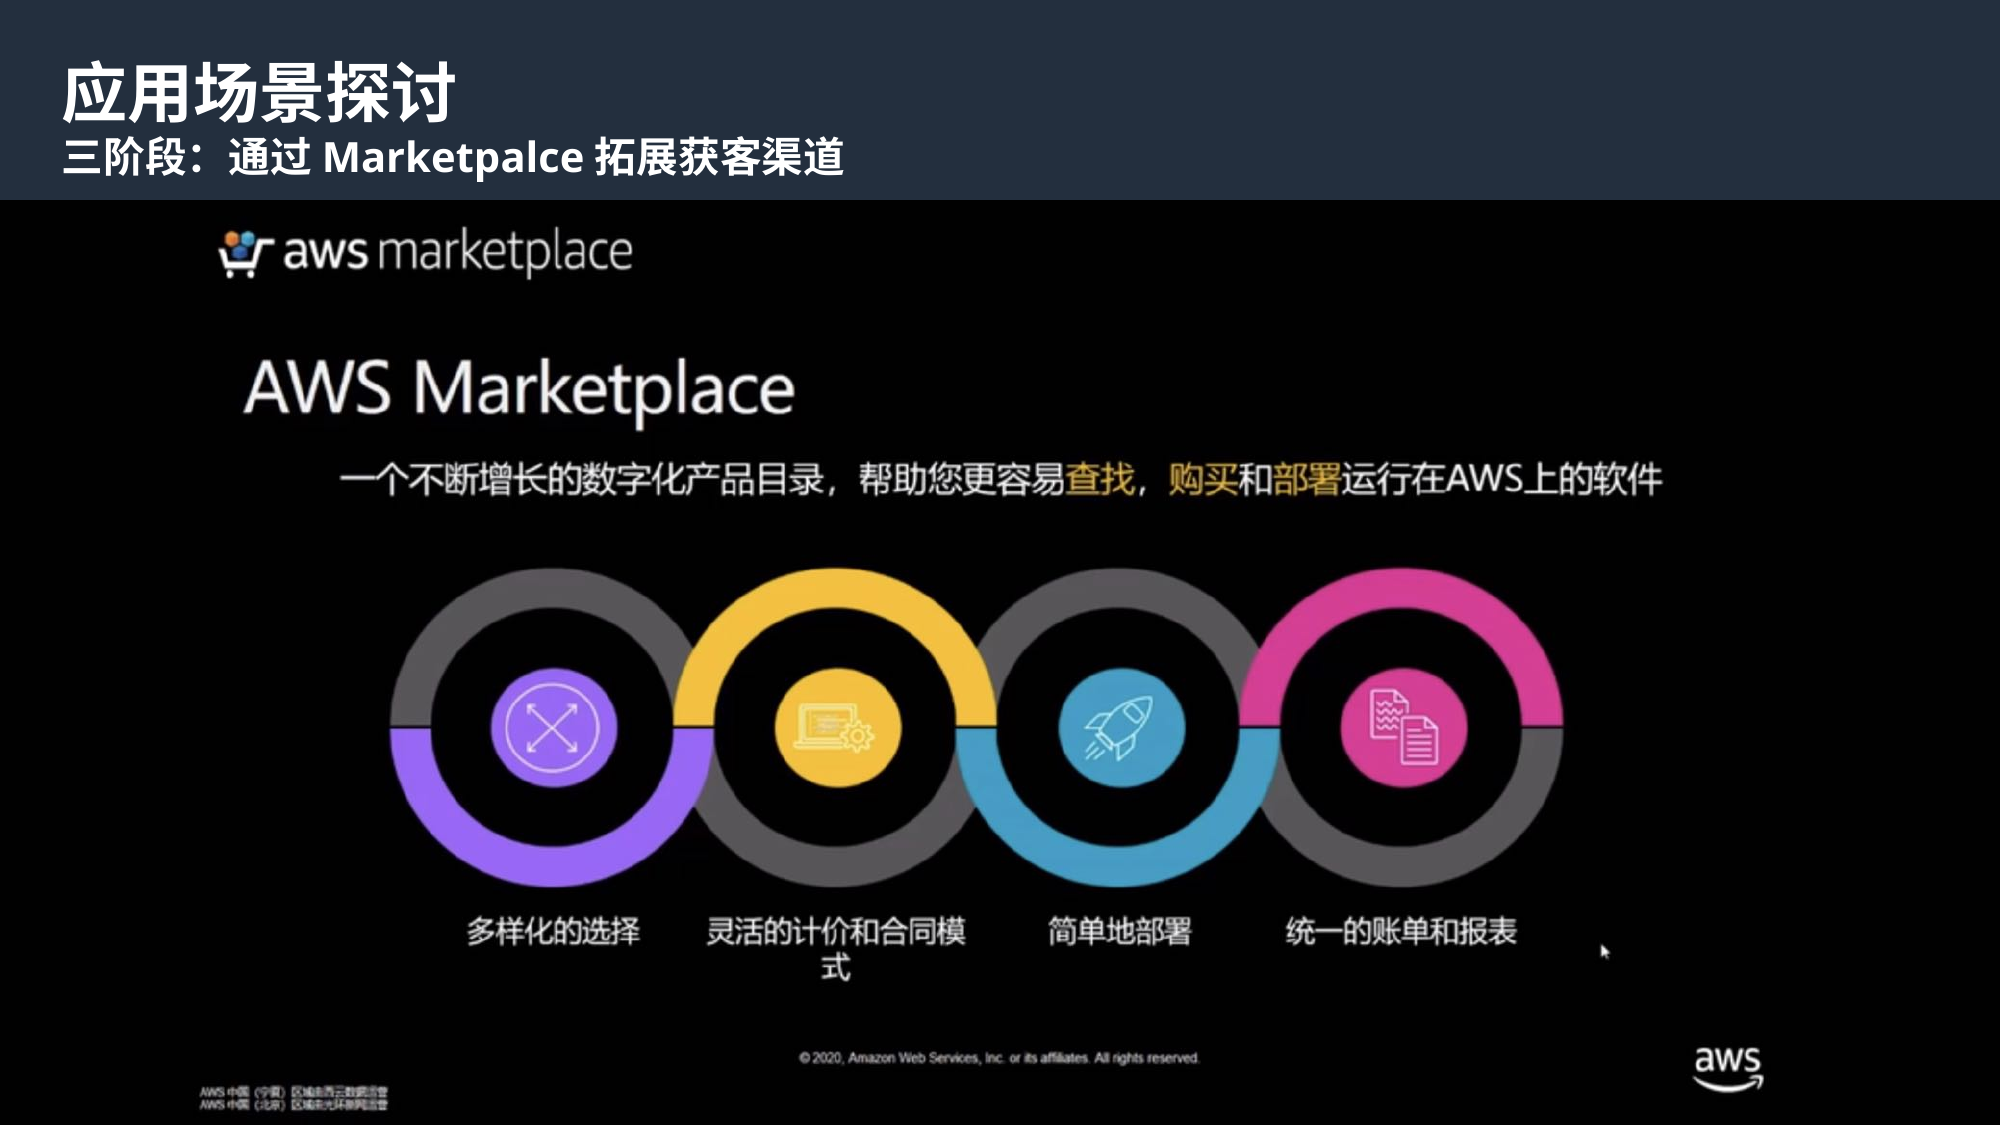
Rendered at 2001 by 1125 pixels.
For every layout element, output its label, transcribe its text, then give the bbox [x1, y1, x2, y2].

picture [0, 200, 2000, 1125]
text_box 应用场景探讨 三阶段：通过Marketpalce拓展获客渠道 [31, 27, 1706, 176]
